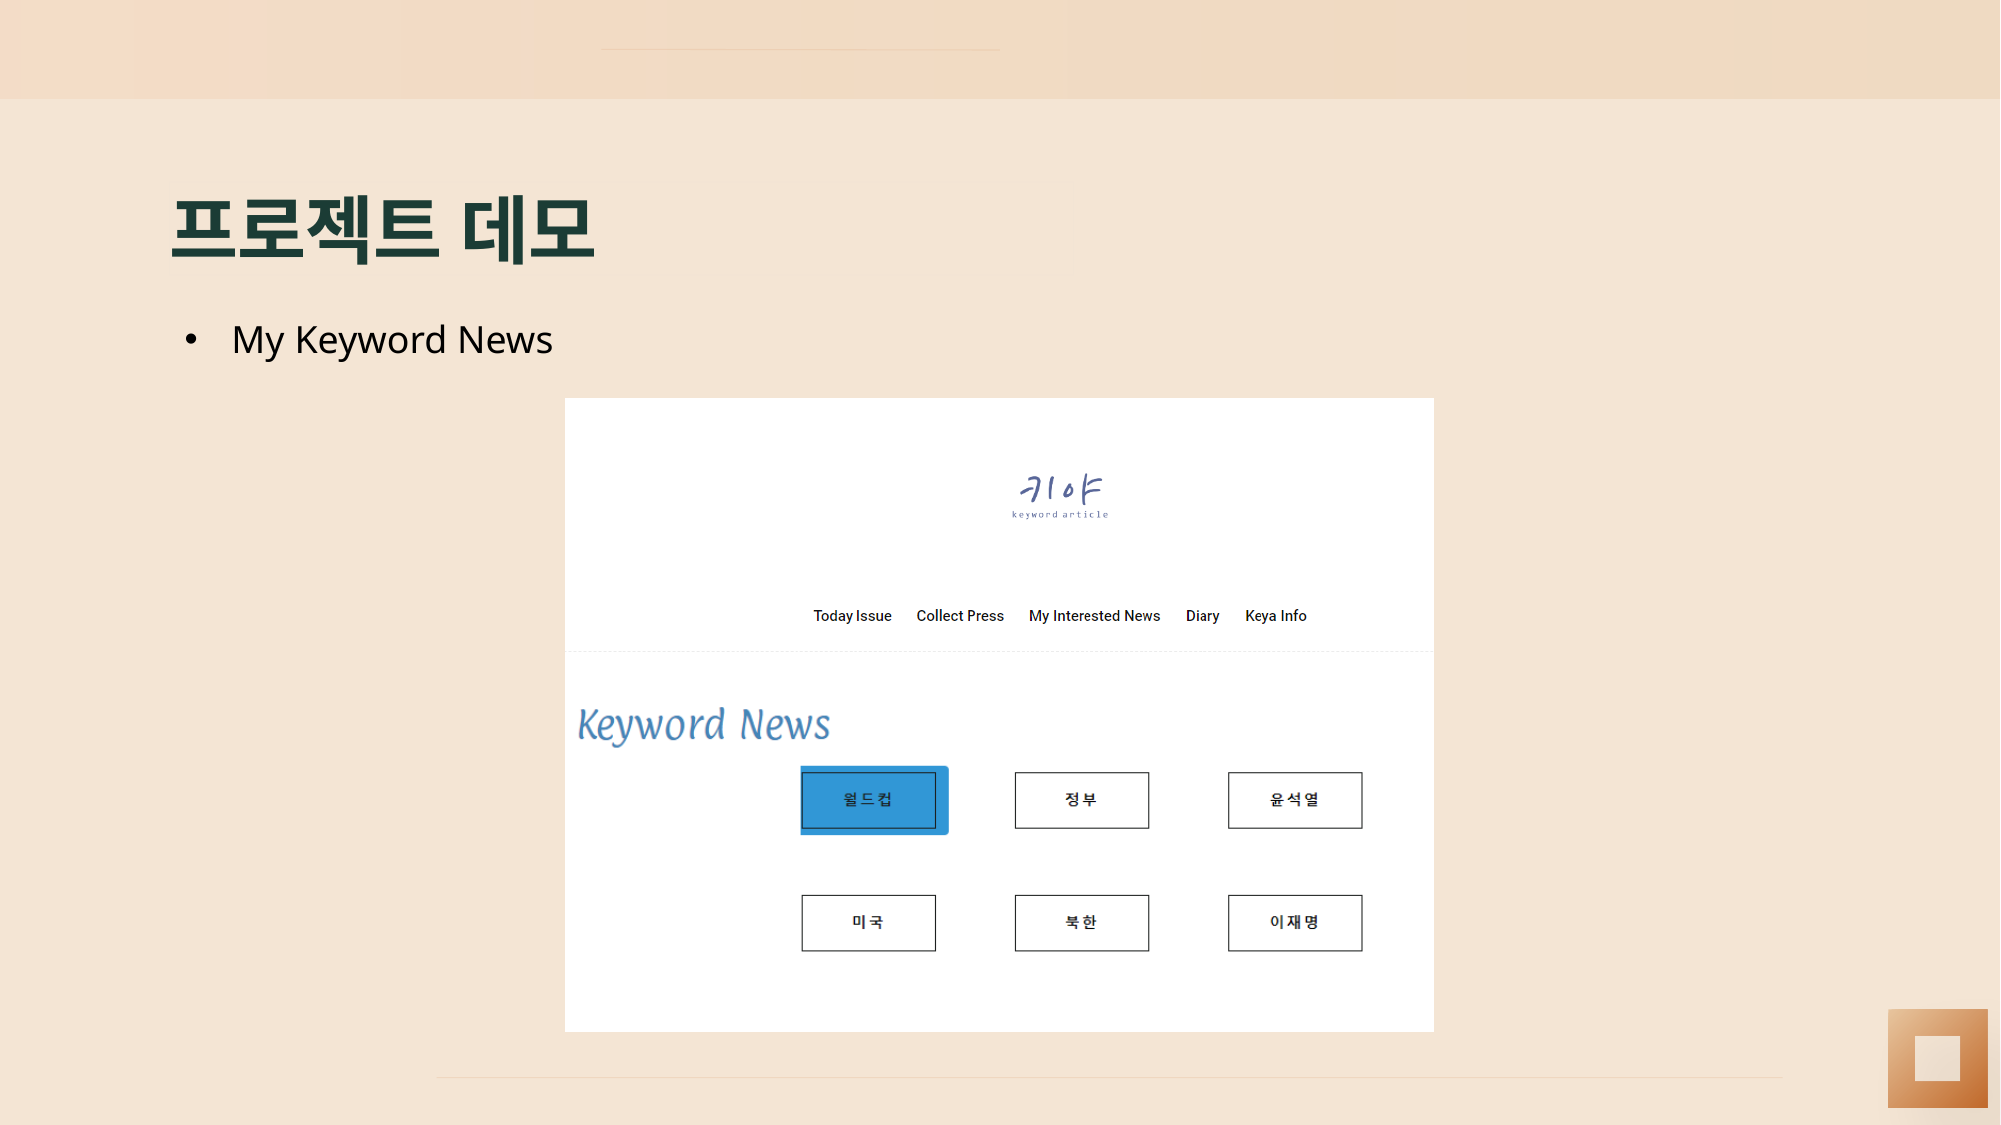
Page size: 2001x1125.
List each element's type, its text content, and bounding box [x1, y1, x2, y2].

text_box 프로젝트 데모 [169, 182, 1074, 276]
text_box My Keyword News [169, 286, 1633, 369]
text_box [565, 398, 1434, 1032]
